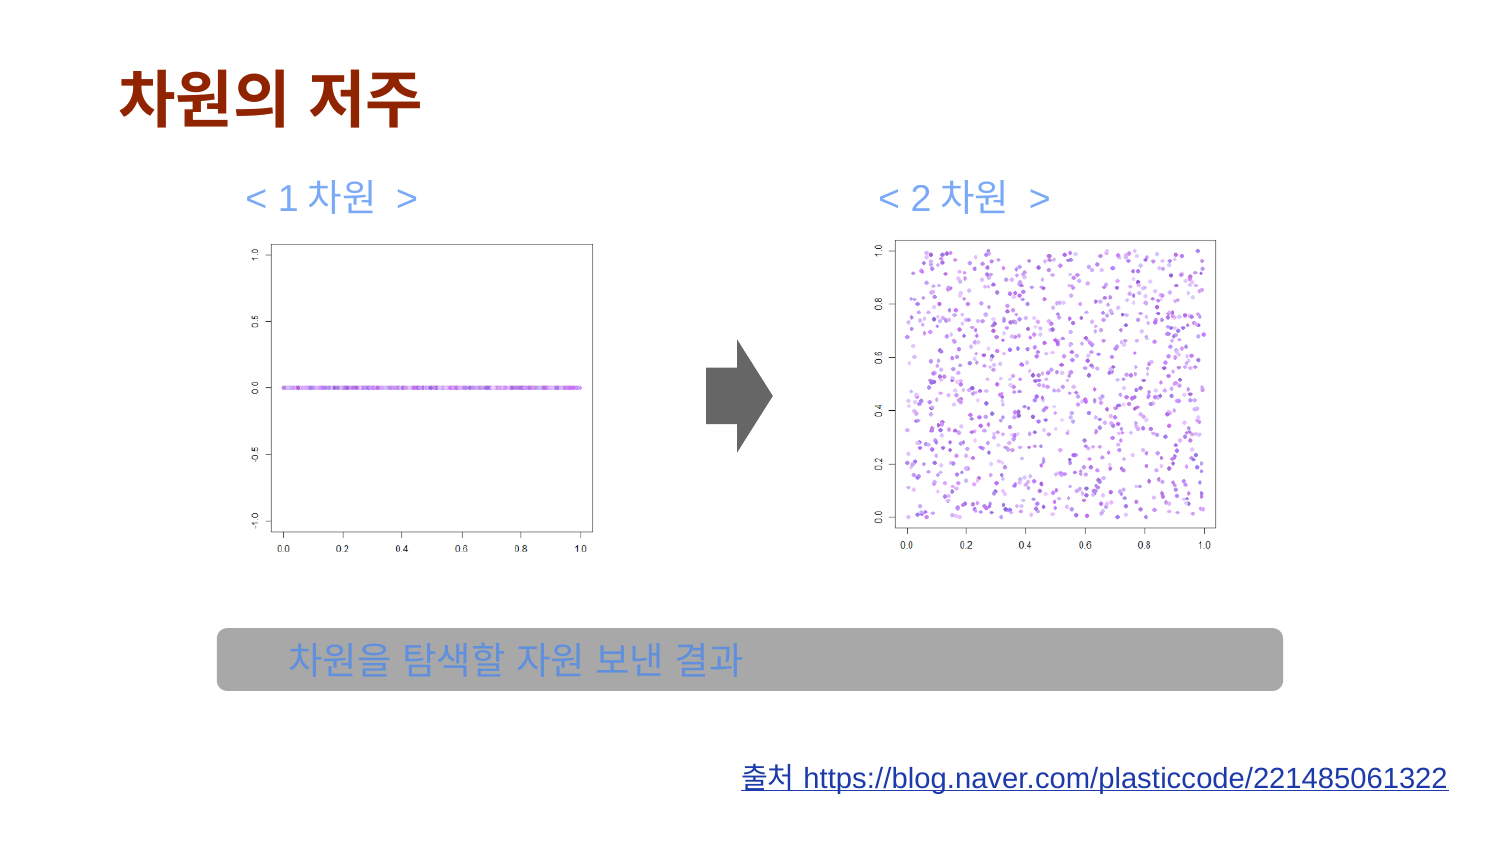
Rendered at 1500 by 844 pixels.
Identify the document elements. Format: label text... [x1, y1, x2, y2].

text_box < 1차원 > [234, 168, 594, 212]
picture [845, 220, 1266, 566]
text_box 출처 https://blog.naver.com/plasticcode/221485061322 [729, 753, 1461, 800]
title 차원의 저주 [103, 44, 1397, 174]
picture [216, 213, 634, 579]
text_box < 2차원 > [866, 168, 1227, 219]
text_box [706, 339, 773, 453]
text_box 차원을 탐색할 자원 보낸 결과 [277, 631, 1344, 688]
text_box [216, 628, 1280, 691]
